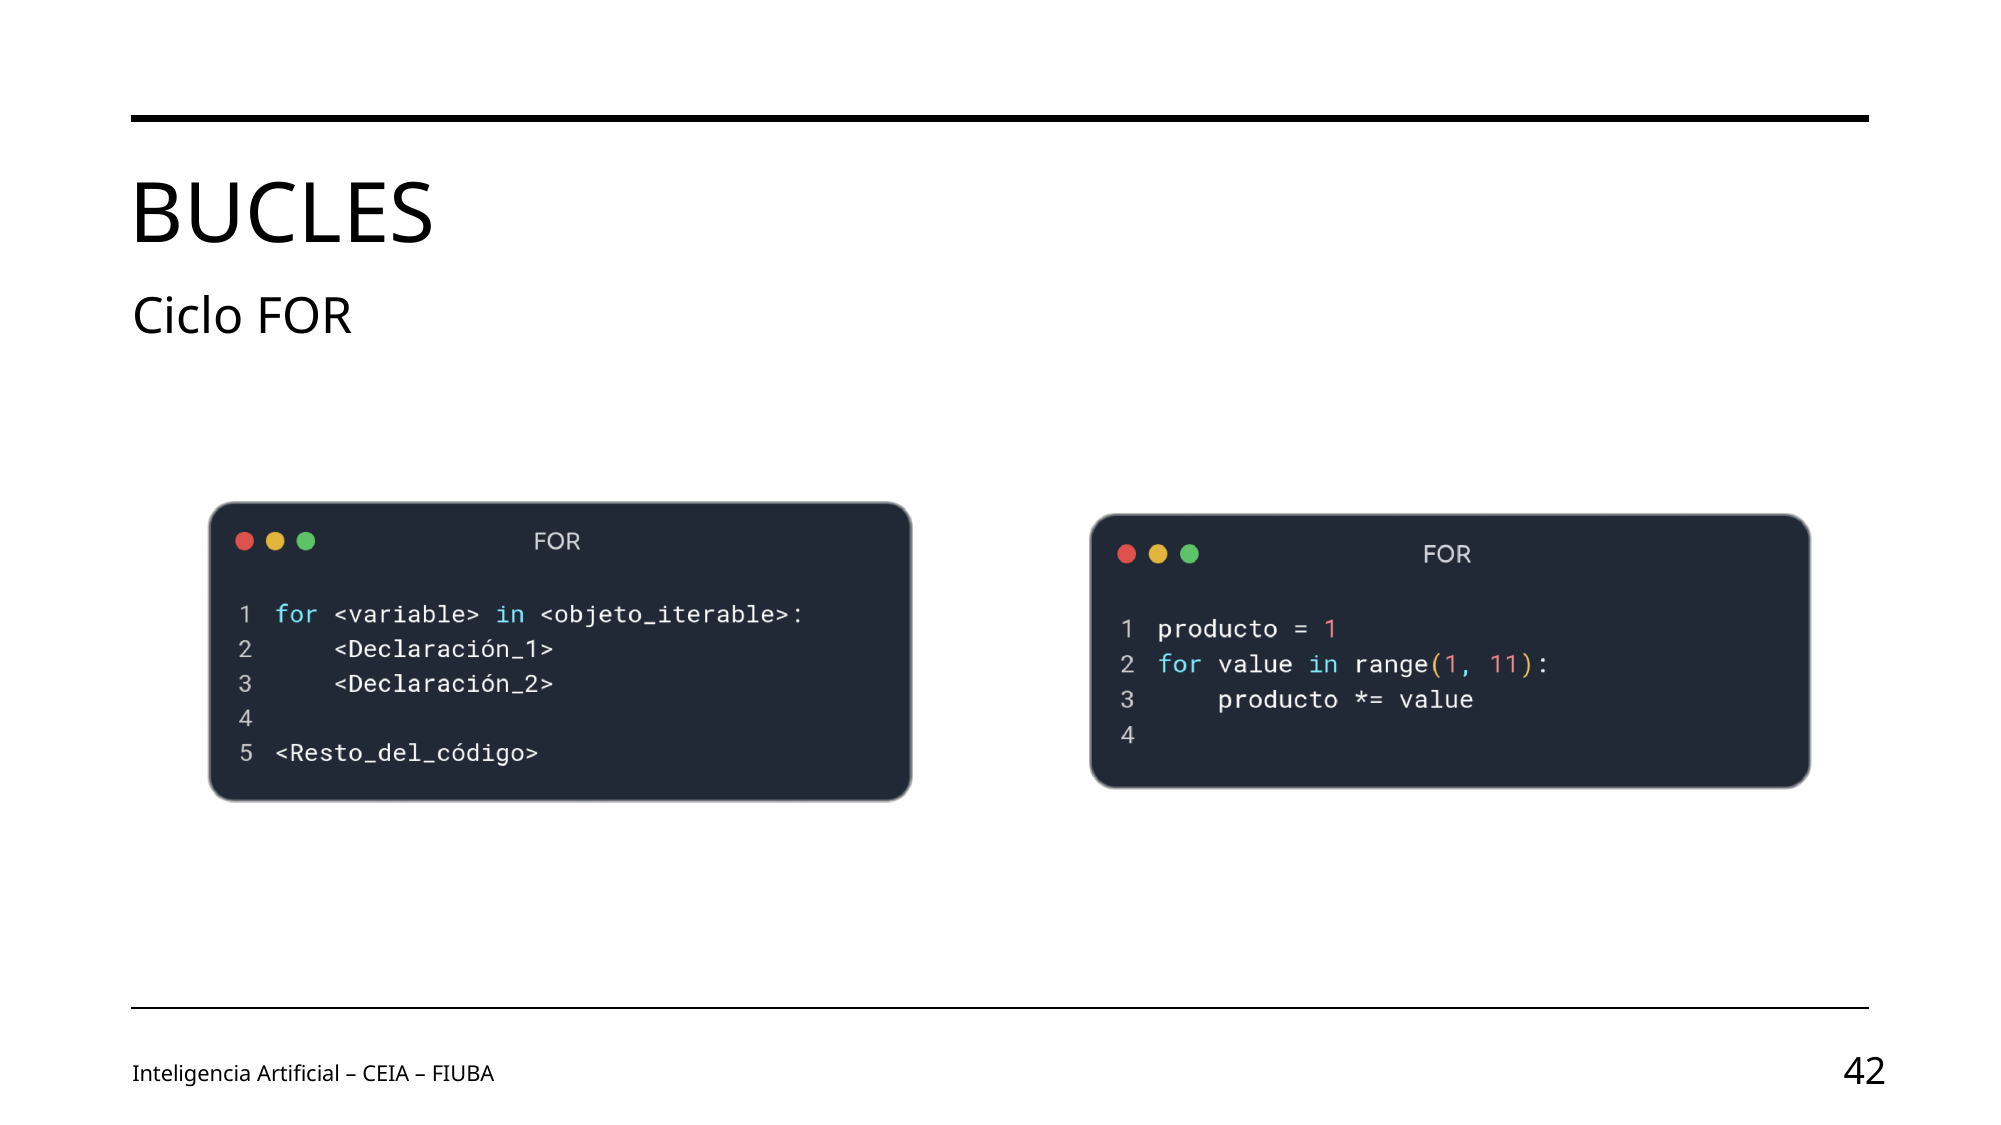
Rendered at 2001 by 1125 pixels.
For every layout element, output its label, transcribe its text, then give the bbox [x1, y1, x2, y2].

slide_number 42 [1791, 1042, 1902, 1103]
footer Inteligencia Artificial – CEIA – FIUBA [117, 1042, 862, 1103]
title Bucles [114, 151, 1869, 377]
picture [160, 453, 960, 850]
picture [1040, 464, 1860, 838]
text_box Ciclo FOR [117, 275, 1375, 351]
